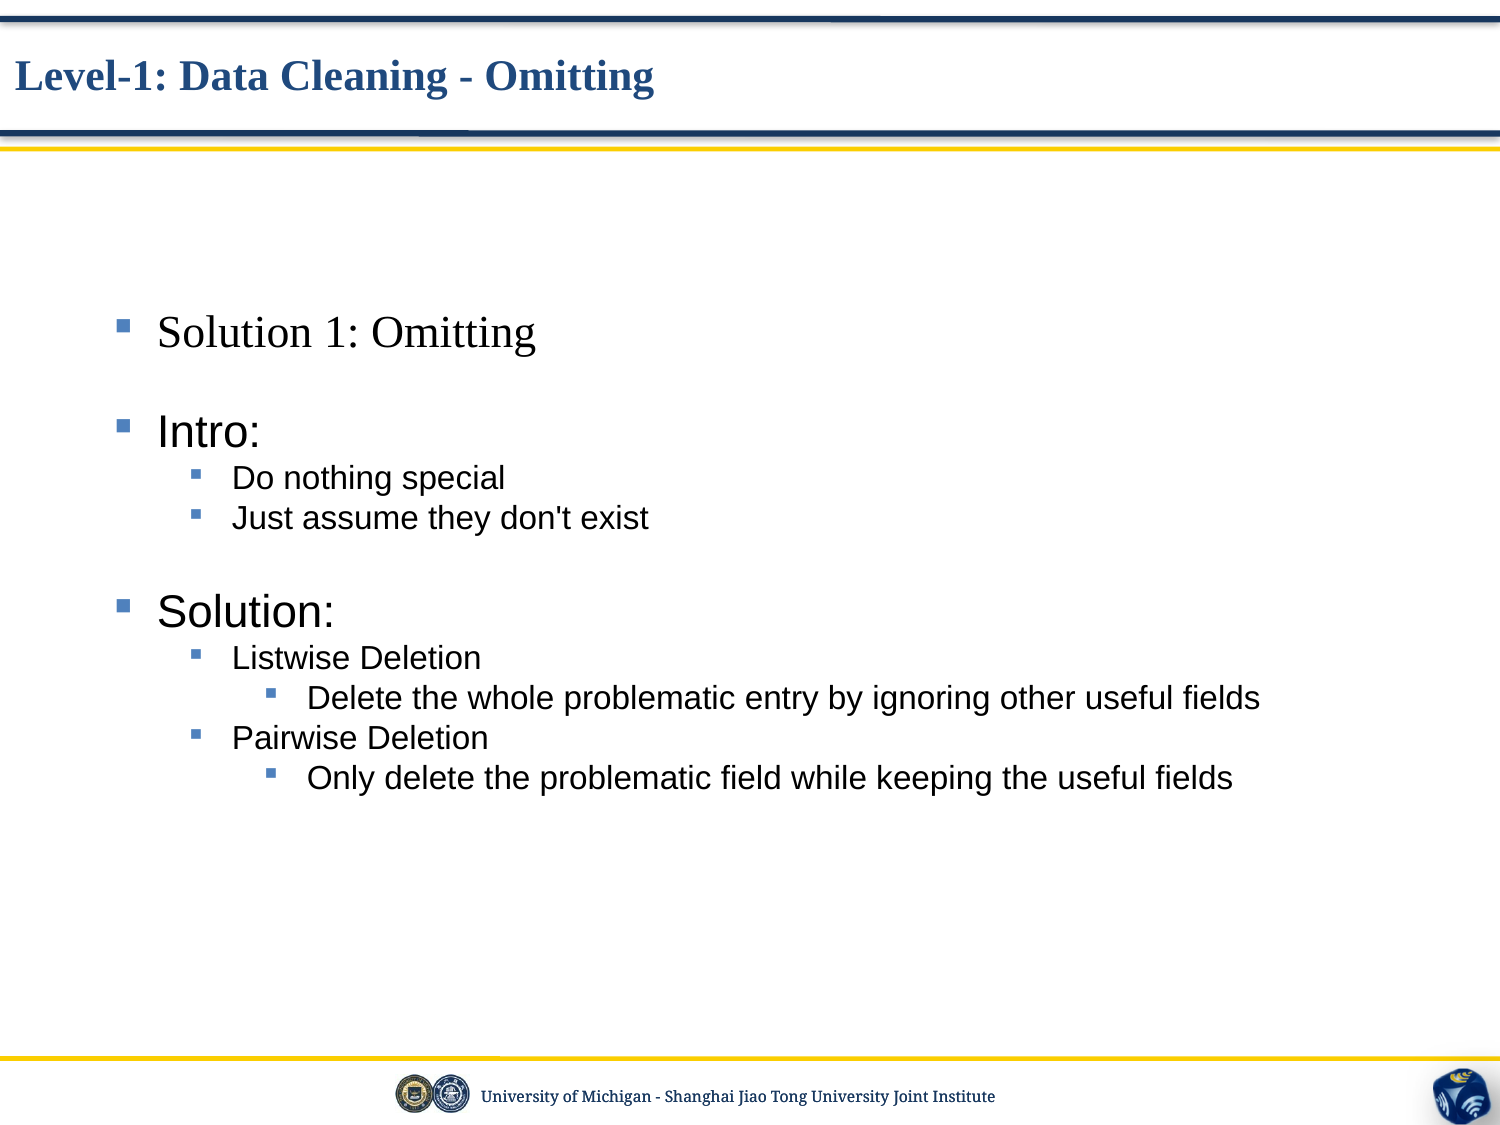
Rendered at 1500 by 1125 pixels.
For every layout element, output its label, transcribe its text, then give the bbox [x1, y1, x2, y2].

picture [395, 1074, 470, 1113]
text_box Level-1: Data Cleaning - Omitting [0, 21, 1500, 126]
text_box Solution 1: Omitting Intro: Do nothing special Just assume they don't exist Solution: Listwise Deletion Delete the whole problematic entry by ignoring other useful fields Pairwise Deletion Only delete the problematic field while keeping the useful fields [99, 294, 1500, 844]
picture [1423, 1058, 1494, 1125]
